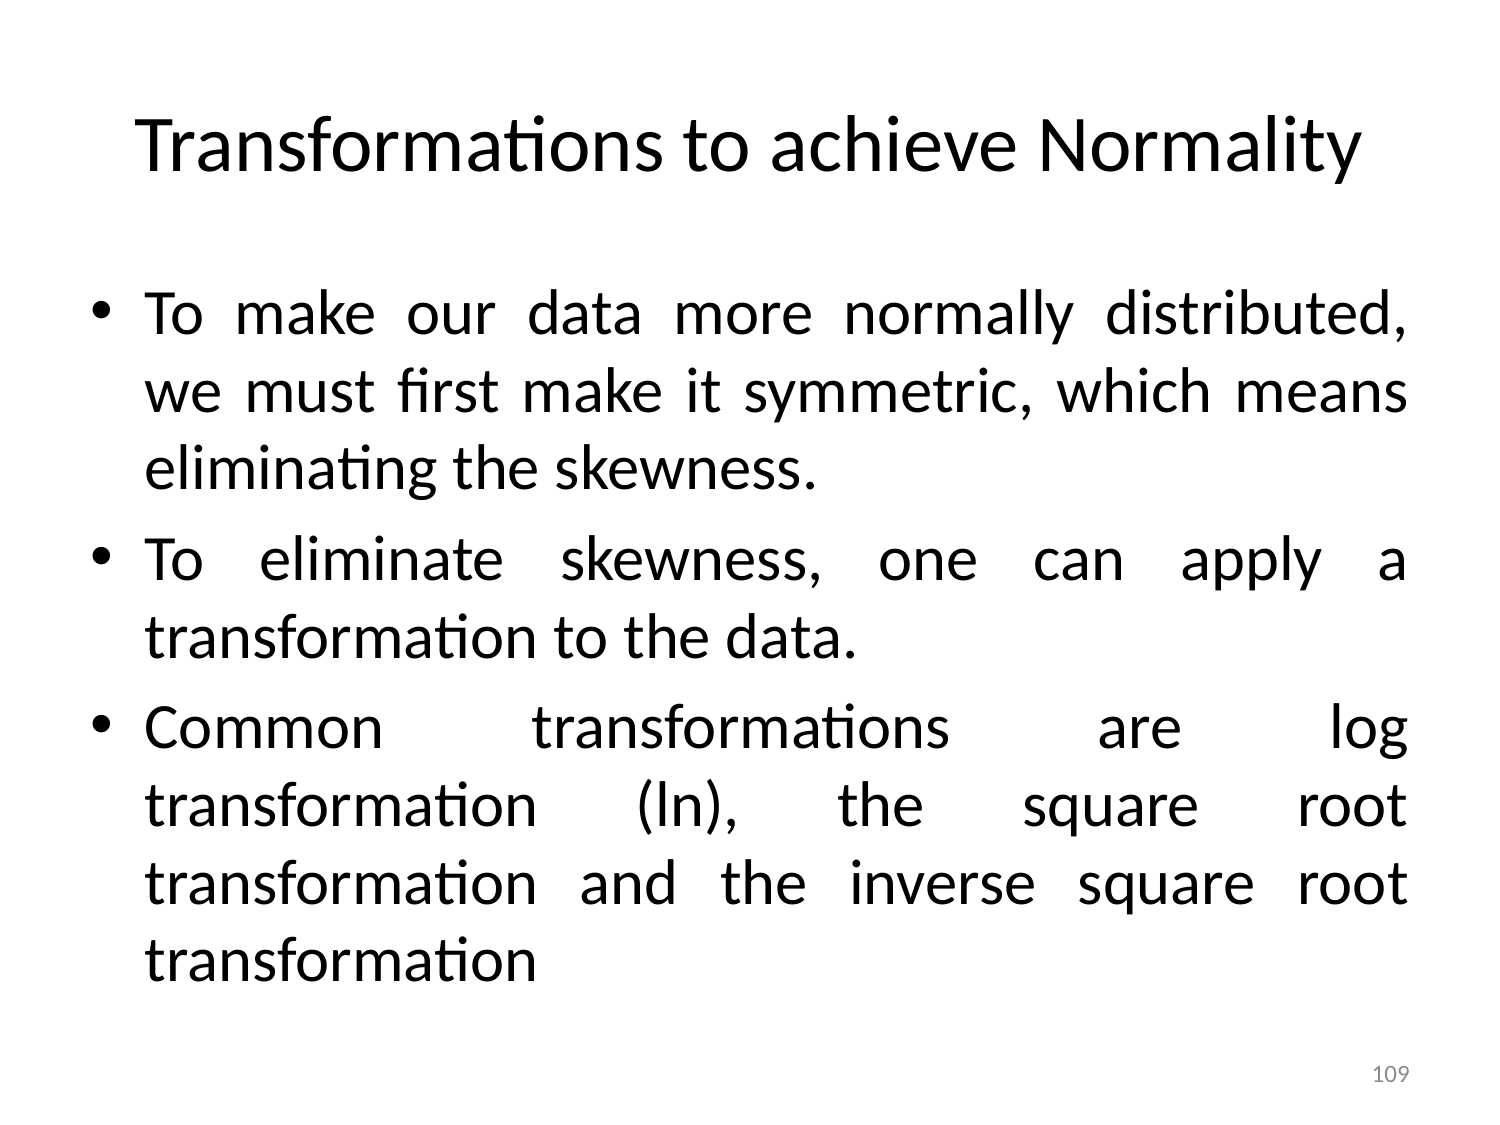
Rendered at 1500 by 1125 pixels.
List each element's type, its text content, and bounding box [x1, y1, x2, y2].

title Transformations to achieve Normality [75, 45, 1425, 233]
list To make our data more normally distributed, we must first make it symmetric, which means eliminating the skewness. To eliminate skewness, one can apply a transformation to the data. Common transformations are log transformation (ln), the square root transformation and the inverse square root transformation [75, 262, 1425, 1005]
slide_number 109 [1074, 1042, 1425, 1103]
